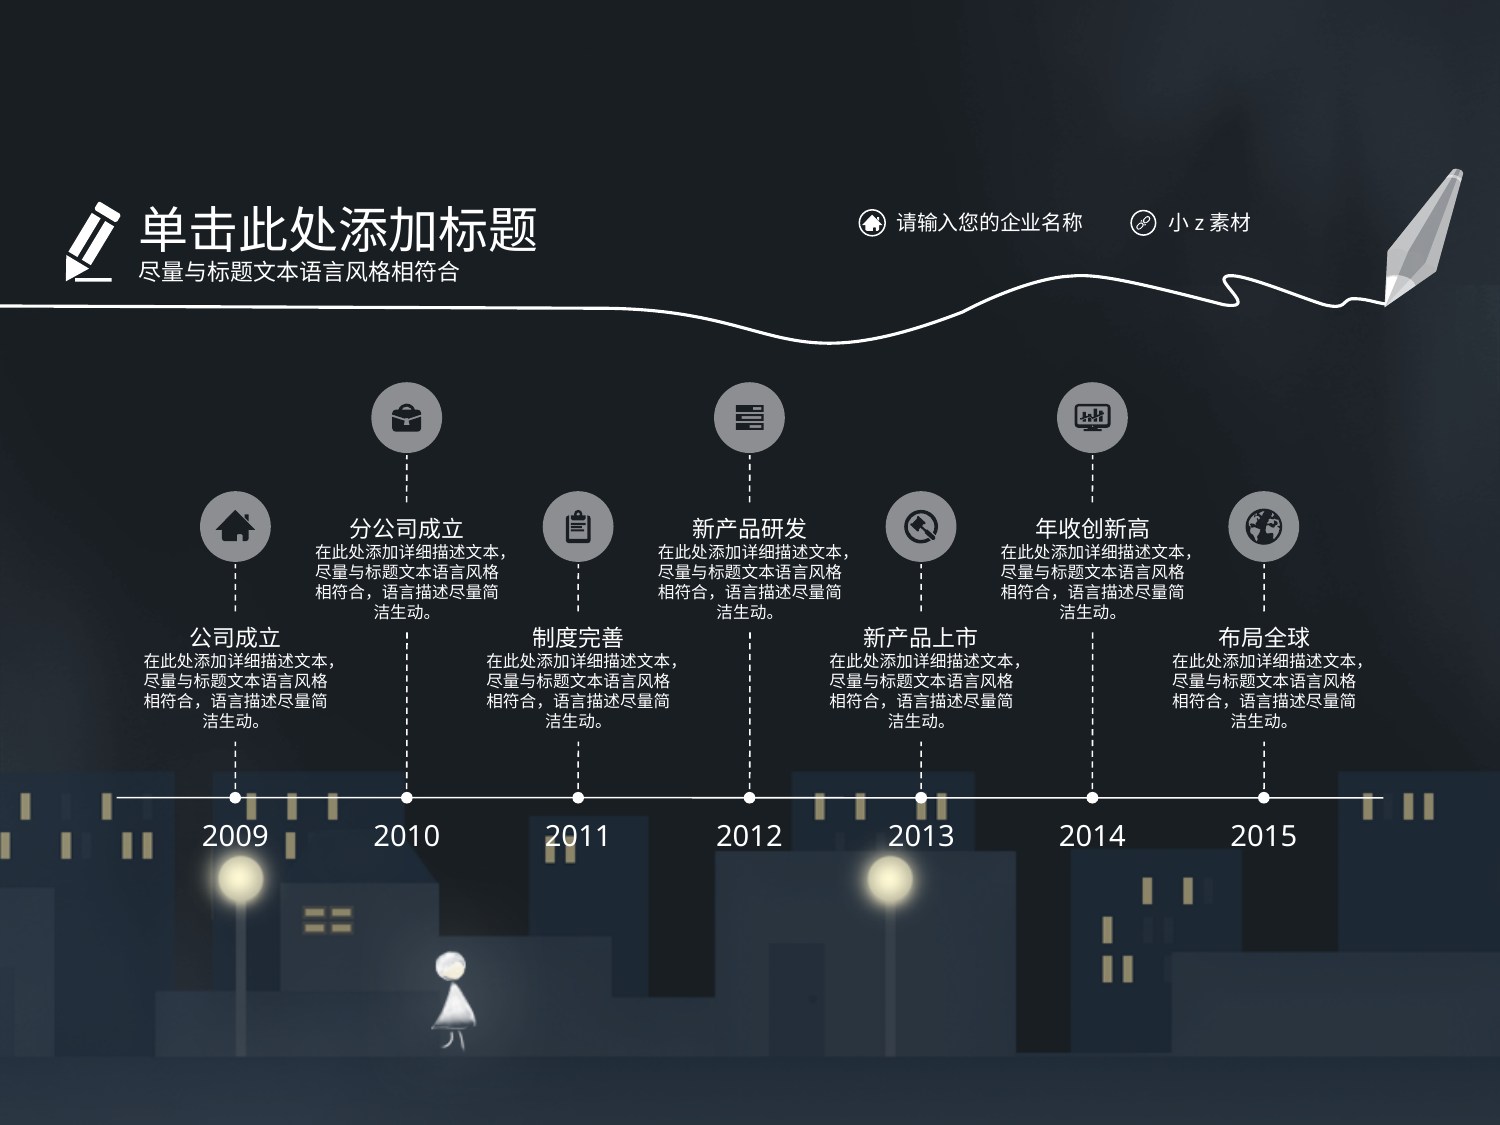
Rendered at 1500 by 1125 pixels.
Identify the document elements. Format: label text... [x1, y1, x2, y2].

text_box [75, 278, 112, 282]
text_box [65, 254, 89, 282]
text_box [68, 212, 101, 258]
text_box 2013 [861, 809, 981, 860]
text_box [542, 491, 614, 562]
text_box [81, 221, 115, 266]
text_box 2015 [1204, 809, 1324, 860]
text_box 新产品研发 在此处添加详细描述文本，尽量与标题文本语言风格相符合，语言描述尽量简洁生动。 [637, 507, 862, 630]
text_box 制度完善 在此处添加详细描述文本，尽量与标题文本语言风格相符合，语言描述尽量简洁生动。 [466, 616, 691, 739]
text_box 布局全球 在此处添加详细描述文本，尽量与标题文本语言风格相符合，语言描述尽量简洁生动。 [1152, 616, 1376, 739]
text_box 2014 [1032, 809, 1152, 860]
text_box [1257, 791, 1270, 804]
text_box [735, 414, 764, 421]
text_box [915, 791, 928, 804]
text_box [94, 201, 121, 222]
text_box [565, 509, 591, 544]
text_box 年收创新高 在此处添加详细描述文本，尽量与标题文本语言风格相符合，语言描述尽量简洁生动。 [980, 507, 1205, 630]
text_box [1074, 403, 1111, 432]
text_box [0, 275, 1379, 344]
text_box [885, 491, 957, 562]
text_box [572, 791, 585, 804]
text_box [1245, 508, 1283, 545]
text_box [1057, 382, 1128, 454]
text_box [904, 509, 939, 544]
text_box [1086, 791, 1099, 804]
text_box [1228, 491, 1300, 562]
text_box [743, 791, 756, 804]
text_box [859, 202, 1377, 243]
text_box 2009 [175, 809, 295, 860]
text_box 公司成立 在此处添加详细描述文本，尽量与标题文本语言风格相符合，语言描述尽量简洁生动。 [123, 616, 348, 739]
text_box [735, 423, 764, 430]
text_box 分公司成立 在此处添加详细描述文本，尽量与标题文本语言风格相符合，语言描述尽量简洁生动。 [295, 507, 519, 630]
text_box [400, 791, 413, 804]
text_box [392, 403, 422, 432]
text_box 2011 [518, 809, 638, 860]
text_box [215, 509, 256, 542]
text_box [371, 382, 443, 454]
text_box [714, 382, 785, 454]
text_box 2012 [690, 809, 810, 860]
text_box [1384, 168, 1464, 308]
text_box 2010 [347, 809, 467, 860]
picture [0, 0, 1500, 1125]
text_box [200, 491, 271, 562]
text_box [735, 405, 764, 412]
text_box 新产品上市 在此处添加详细描述文本，尽量与标题文本语言风格相符合，语言描述尽量简洁生动。 [809, 616, 1034, 739]
text_box 单击此处添加标题 尽量与标题文本语言风格相符合 [123, 190, 621, 293]
text_box [229, 791, 242, 804]
